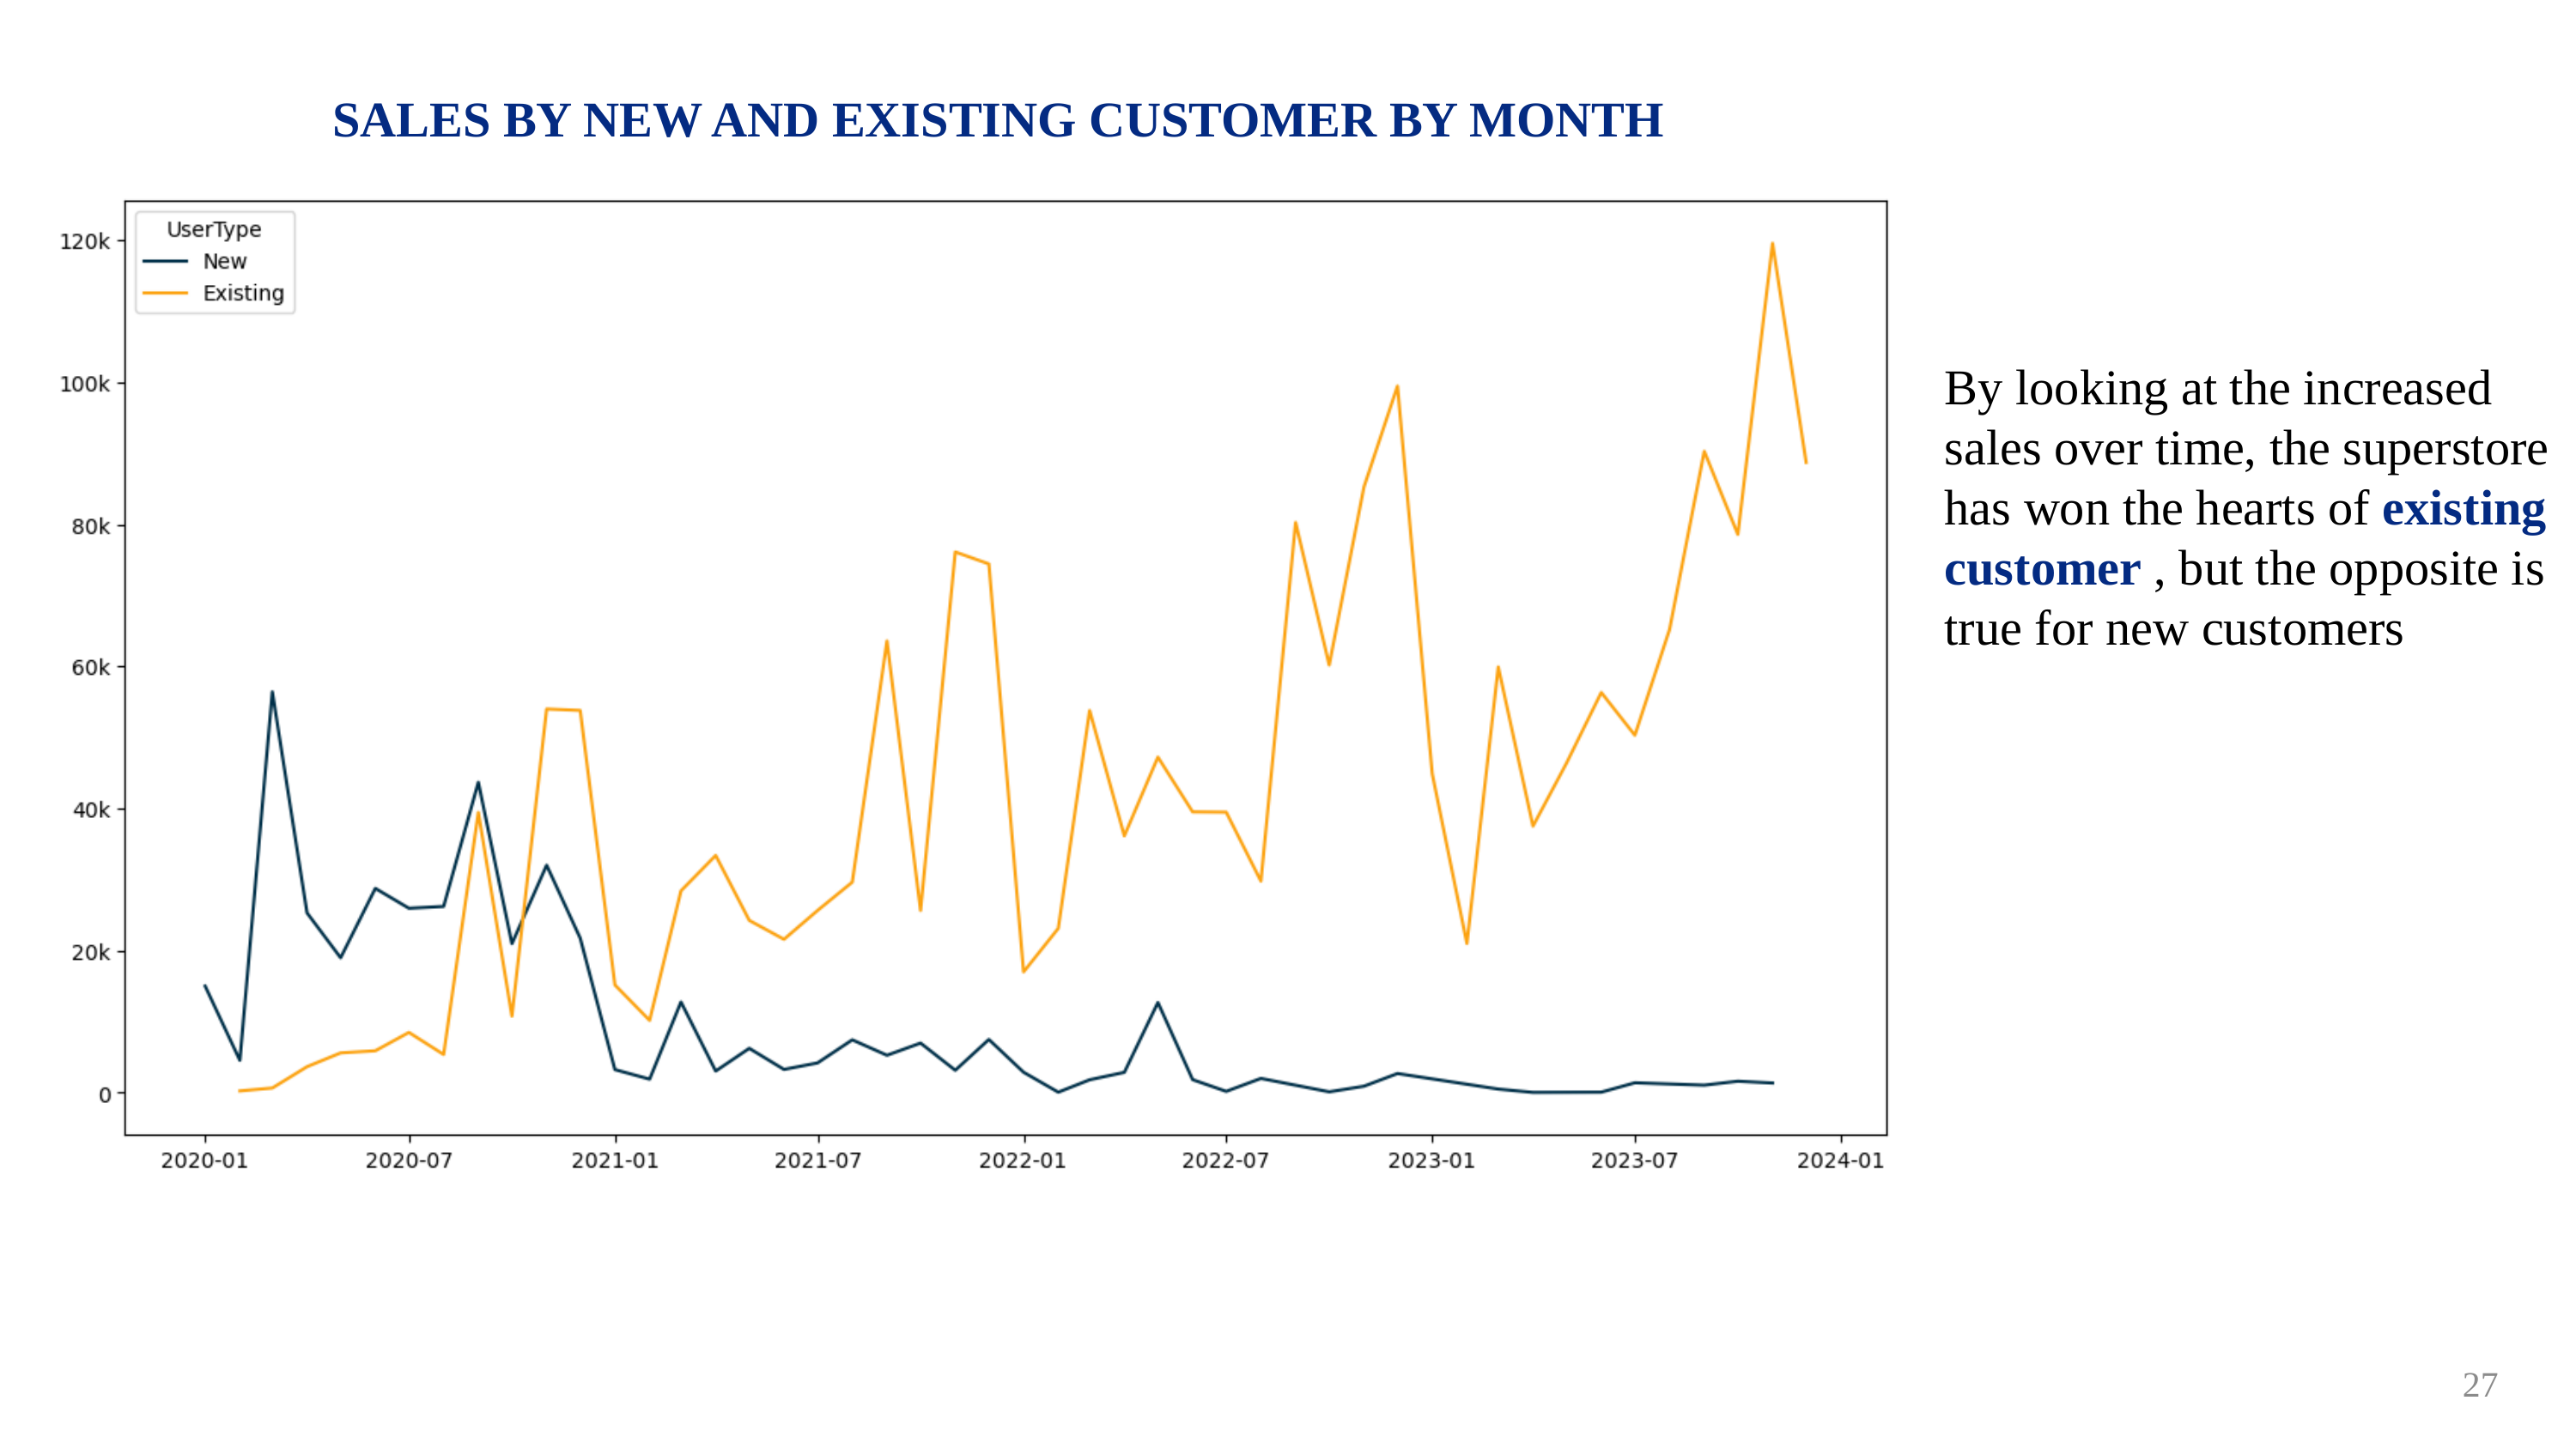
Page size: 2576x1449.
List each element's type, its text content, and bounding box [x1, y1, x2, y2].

text_box By looking at the increased sales over time, the superstore has won the hearts of existing customer , but the opposite is true for new customers [1931, 349, 2576, 662]
picture [42, 187, 1900, 1186]
text_box SALES BY NEW AND EXISTING CUSTOMER BY MONTH [118, 80, 1879, 154]
slide_number 27 [2210, 1357, 2512, 1410]
